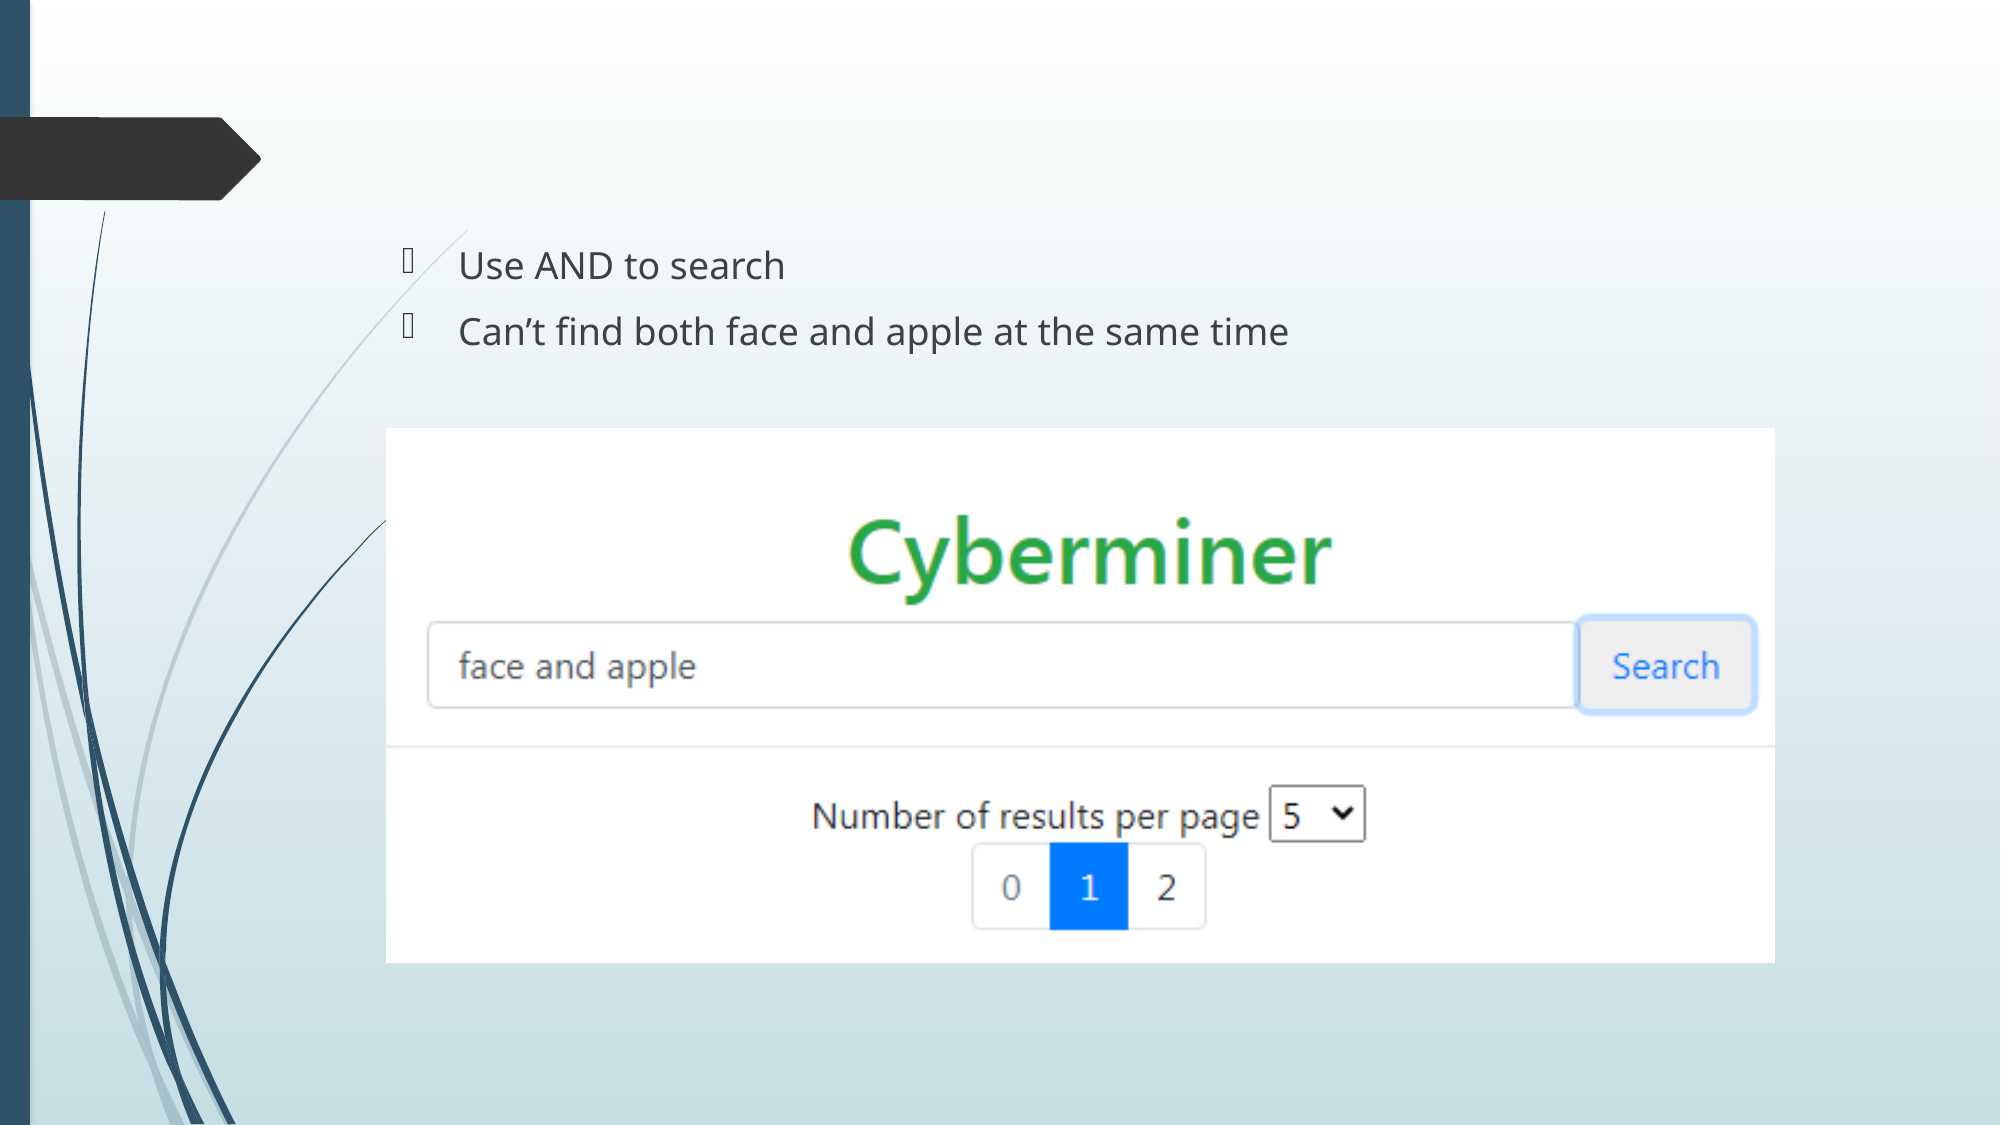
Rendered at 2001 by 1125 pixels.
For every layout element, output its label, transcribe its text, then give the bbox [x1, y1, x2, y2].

picture [386, 427, 1775, 964]
list Use AND to search Can’t find both face and apple at the same time [386, 234, 1850, 399]
